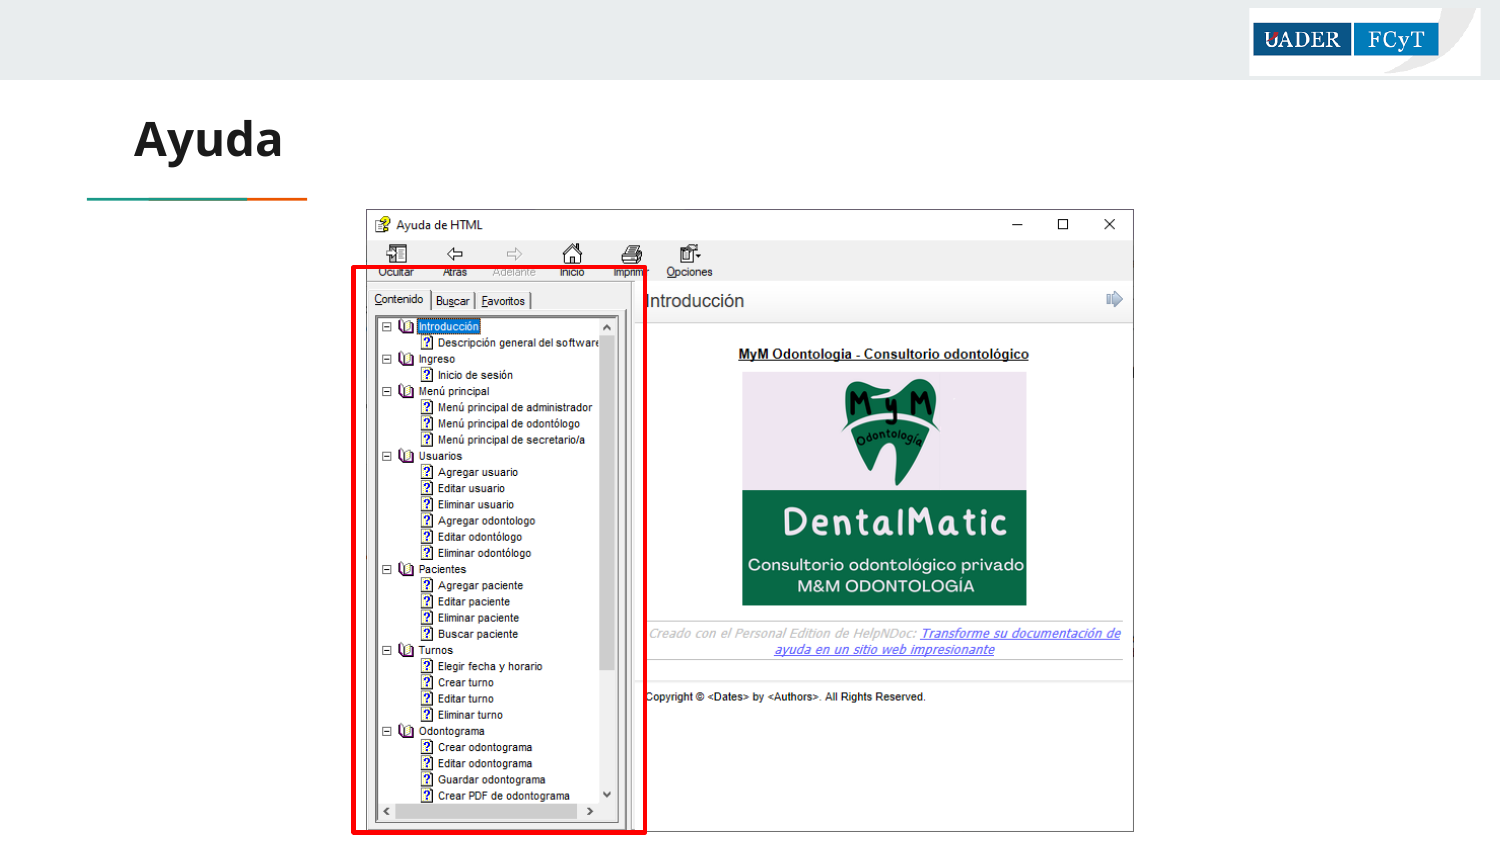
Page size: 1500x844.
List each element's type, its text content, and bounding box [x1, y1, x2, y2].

picture [365, 209, 1135, 832]
text_box [353, 267, 360, 833]
title Ayuda [119, 93, 1381, 182]
picture [1249, 8, 1481, 76]
